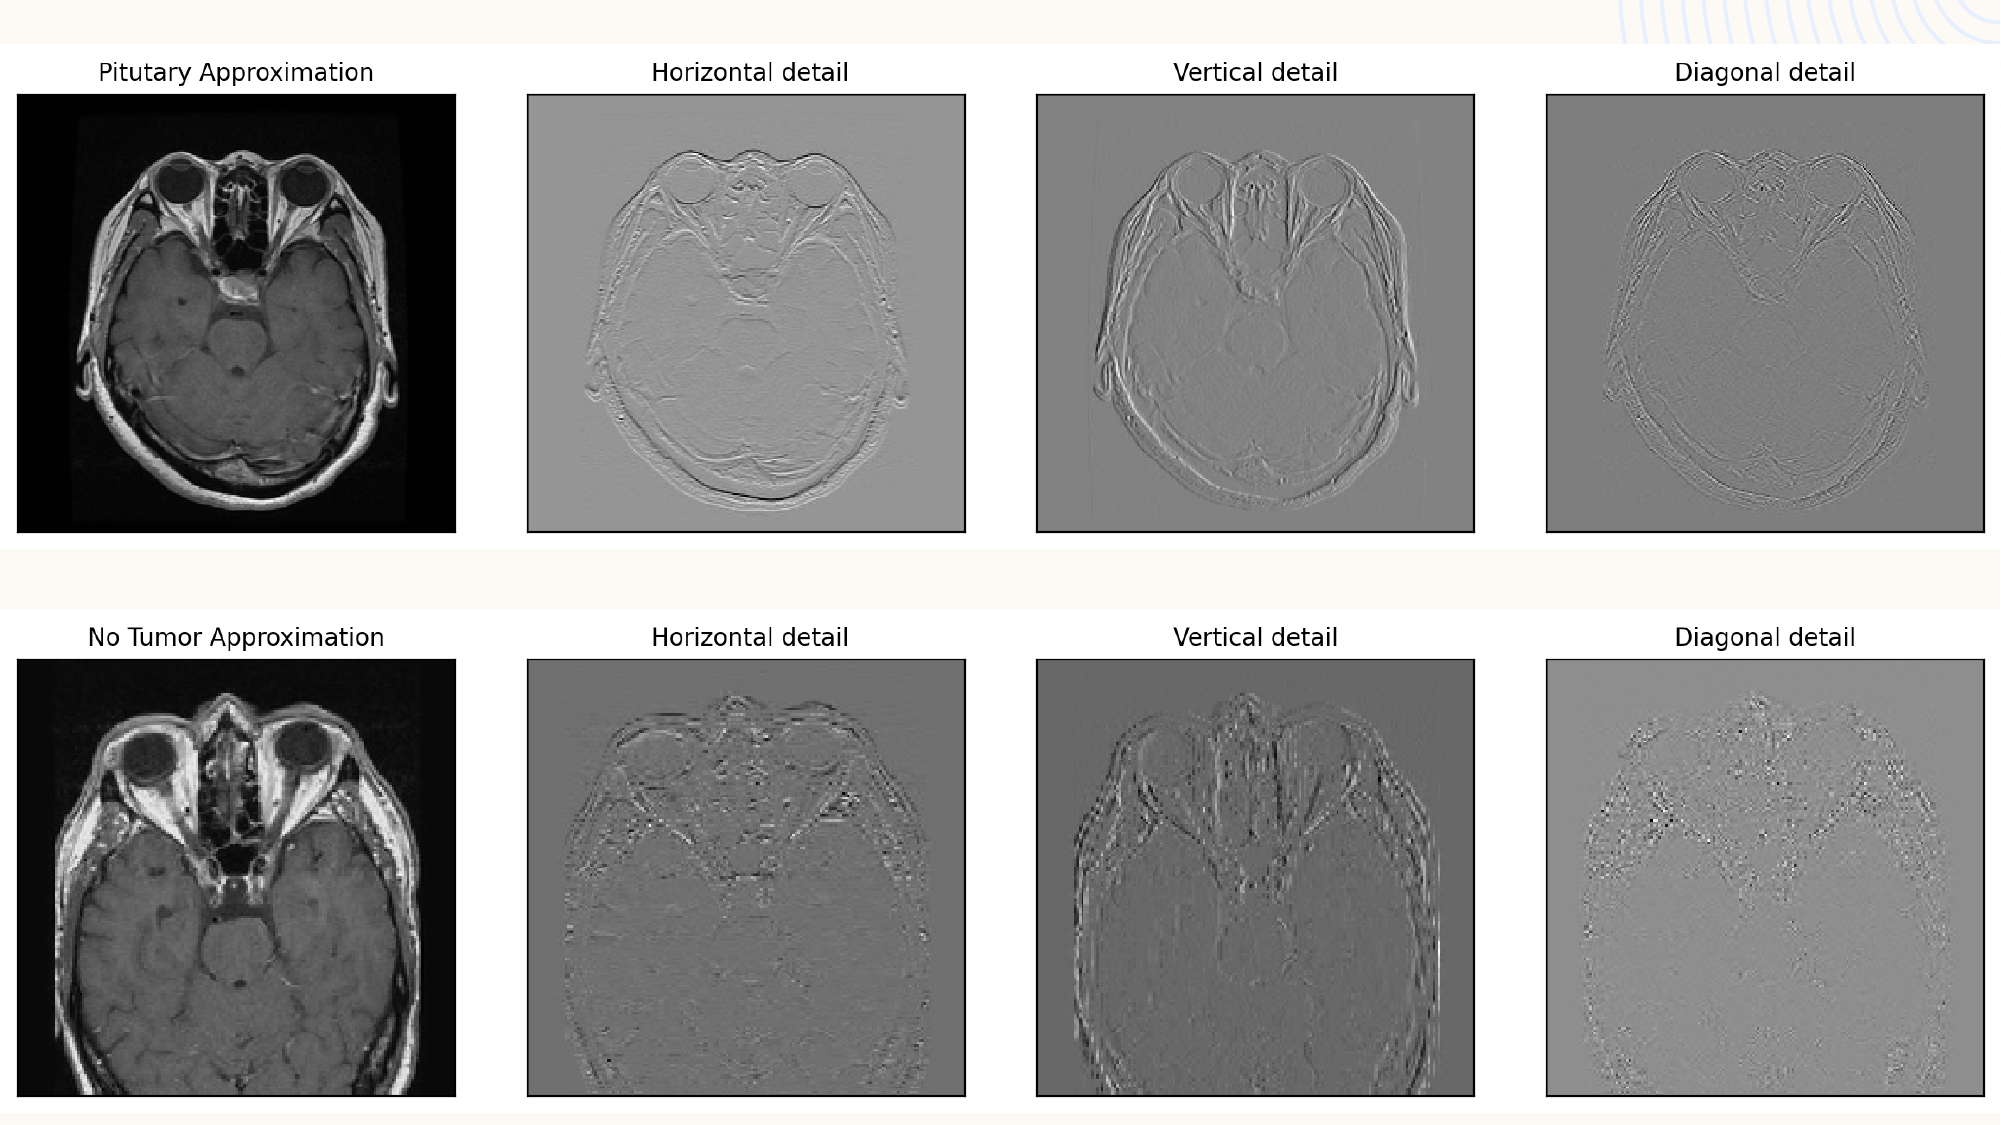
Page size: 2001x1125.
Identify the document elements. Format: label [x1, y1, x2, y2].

picture [0, 44, 2000, 549]
picture [0, 608, 2000, 1114]
